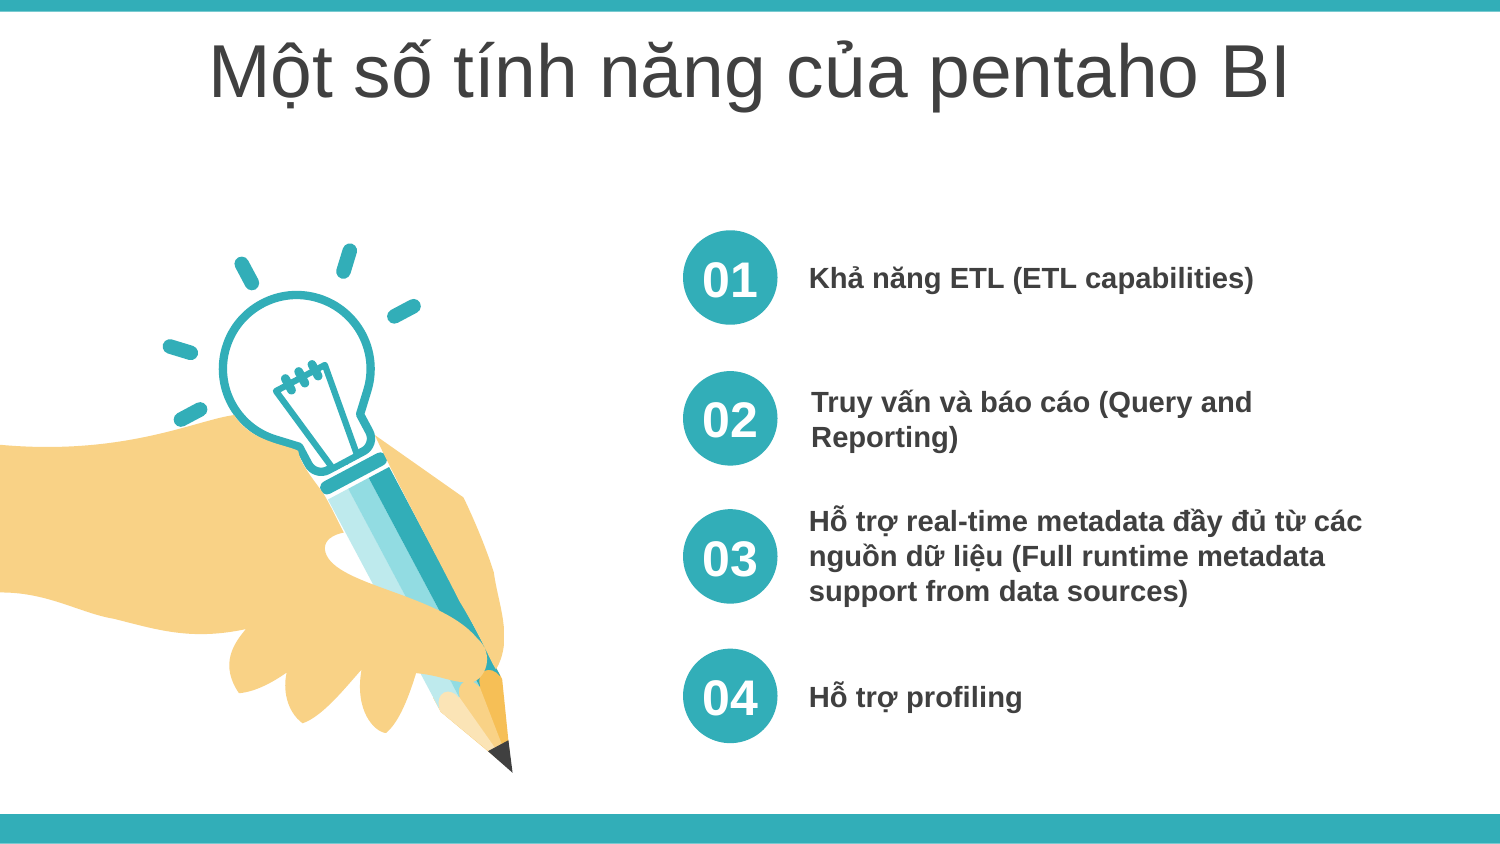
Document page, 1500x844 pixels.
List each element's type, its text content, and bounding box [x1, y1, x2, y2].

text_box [240, 221, 515, 807]
list Một số tính năng của pentaho BI [0, 20, 1500, 115]
text_box 04 [677, 658, 784, 733]
text_box [698, 456, 763, 468]
text_box [697, 733, 763, 746]
text_box [698, 315, 763, 327]
text_box Khả năng ETL (ETL capabilities) [794, 251, 1397, 302]
text_box [699, 228, 762, 239]
text_box Hỗ trợ profiling [794, 670, 1397, 721]
text_box [698, 594, 763, 606]
text_box [698, 646, 762, 658]
text_box 01 [677, 239, 784, 315]
text_box 03 [677, 518, 784, 594]
text_box [0, 412, 235, 637]
text_box [699, 507, 762, 518]
text_box [227, 640, 235, 691]
text_box 02 [677, 380, 784, 456]
text_box Truy vấn và báo cáo (Query and Reporting) [796, 375, 1399, 461]
text_box Hỗ trợ real-time metadata đầy đủ từ các nguồn dữ liệu (Full runtime metadata support from data sources) [794, 495, 1397, 615]
text_box [699, 369, 762, 380]
